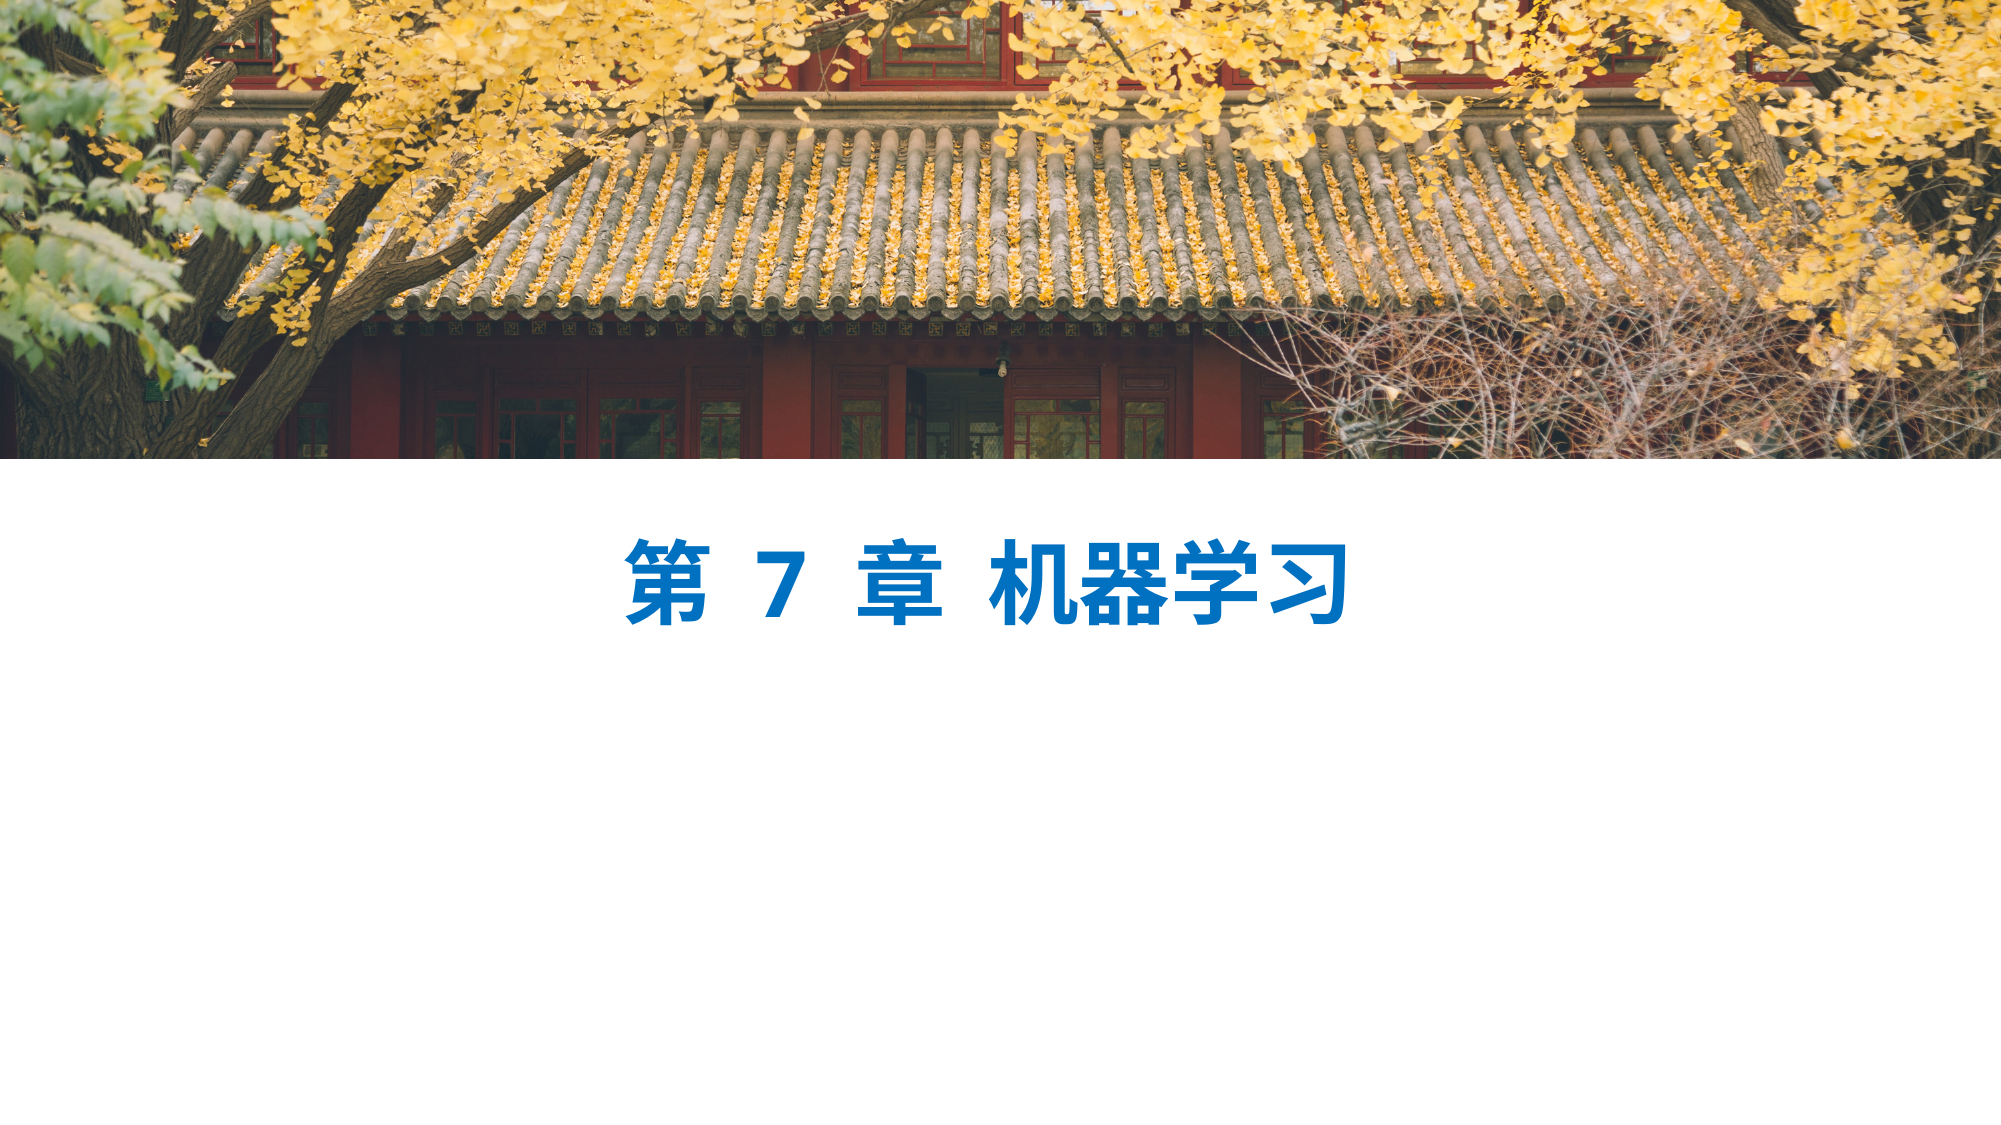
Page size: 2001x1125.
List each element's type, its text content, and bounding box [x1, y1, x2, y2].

text_box 第 7 章 机器学习 [575, 518, 1401, 644]
picture [0, 0, 2001, 459]
